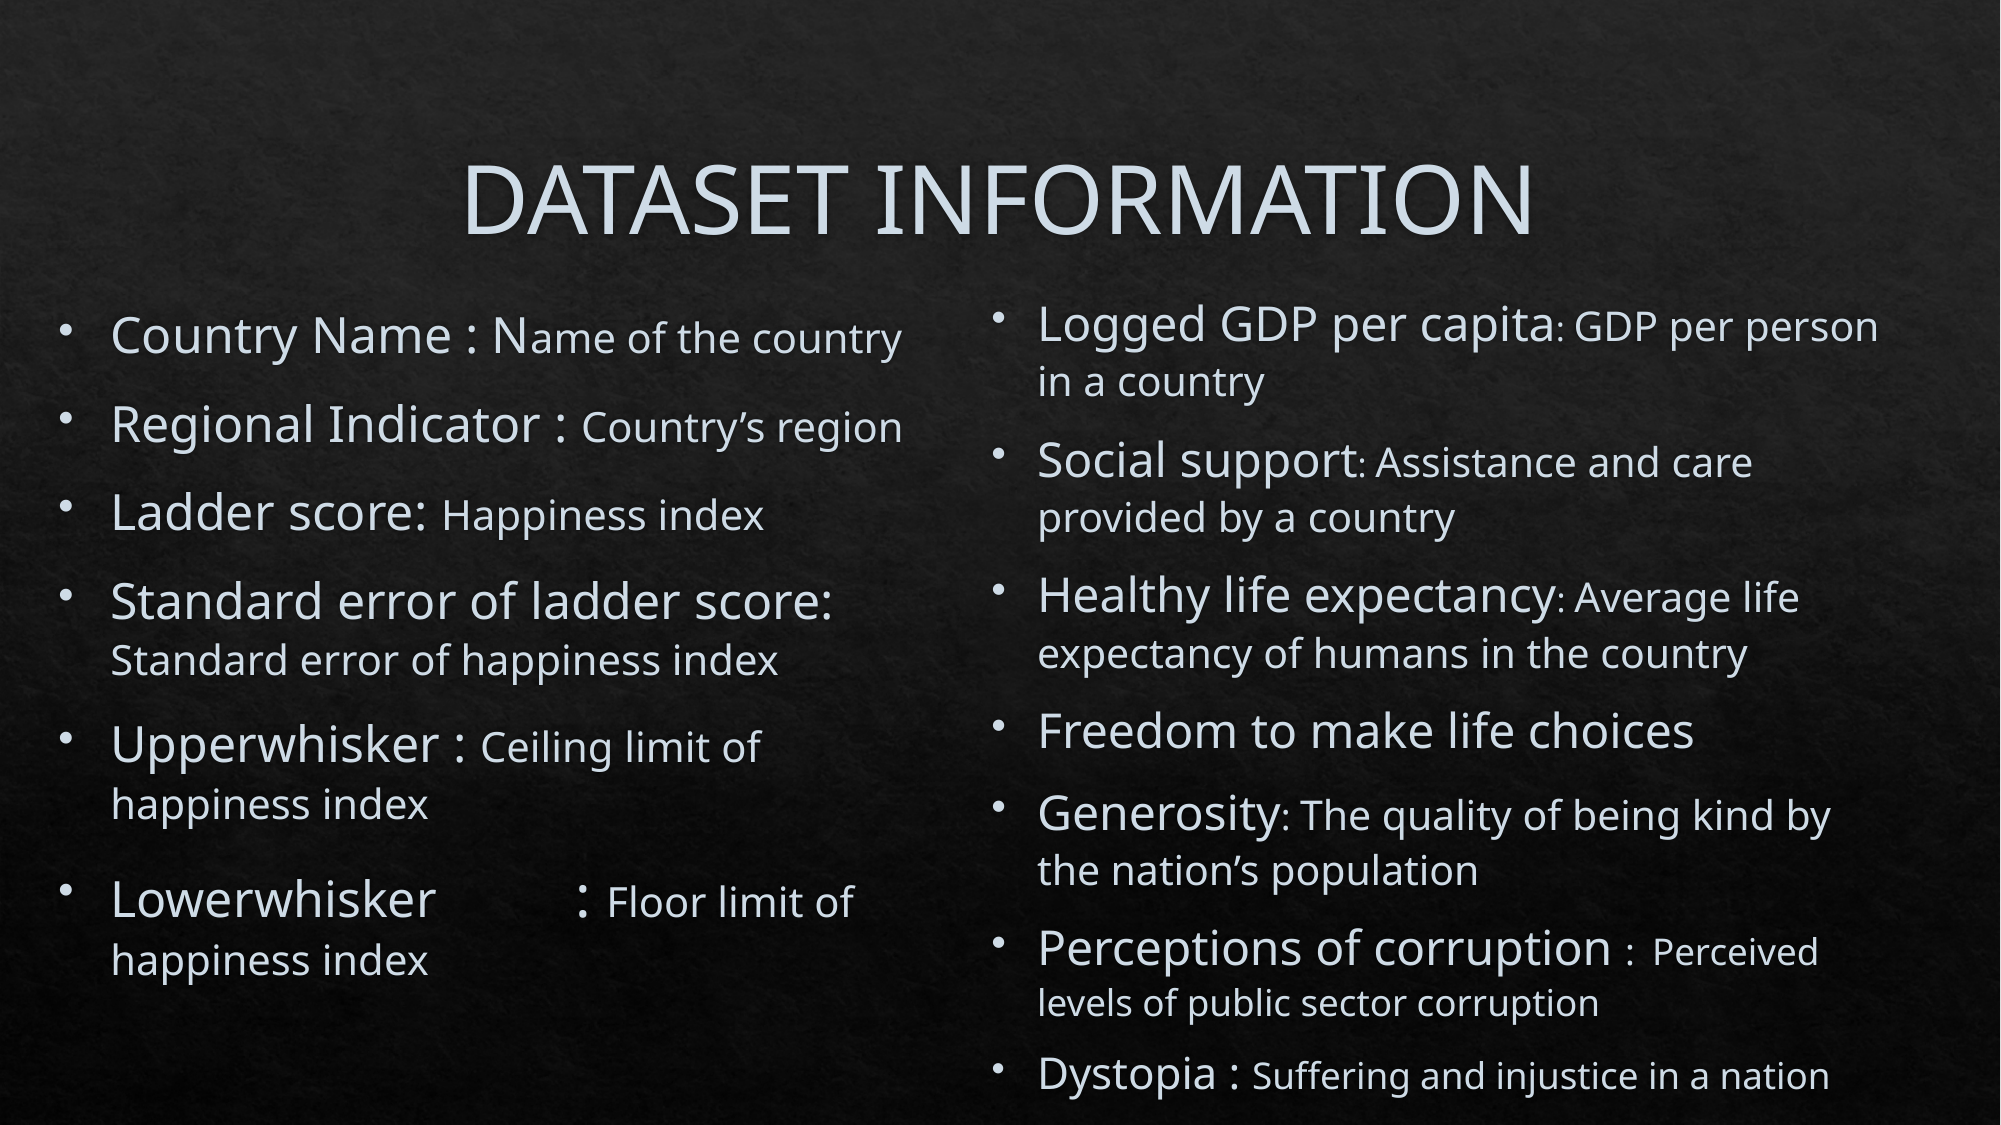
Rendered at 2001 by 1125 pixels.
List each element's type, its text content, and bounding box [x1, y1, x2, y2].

text_box Logged GDP per capita: GDP per person in a country Social support: Assistance and care provided by a country Healthy life expectancy: Average life expectancy of humans in the country Freedom to make life choices Generosity: The quality of being kind by the nation’s population Perceptions of corruption : Perceived levels of public sector corruption Dystopia : Suffering and injustice in a nation [972, 279, 1920, 1116]
title DATASET INFORMATION [149, 99, 1849, 286]
list Country Name : Name of the country Regional Indicator : Country’s region Ladder score: Happiness index Standard error of ladder score: Standard error of happiness index Upperwhisker : Ceiling limit of happiness index Lowerwhisker : Floor limit of happiness index [39, 290, 969, 1105]
